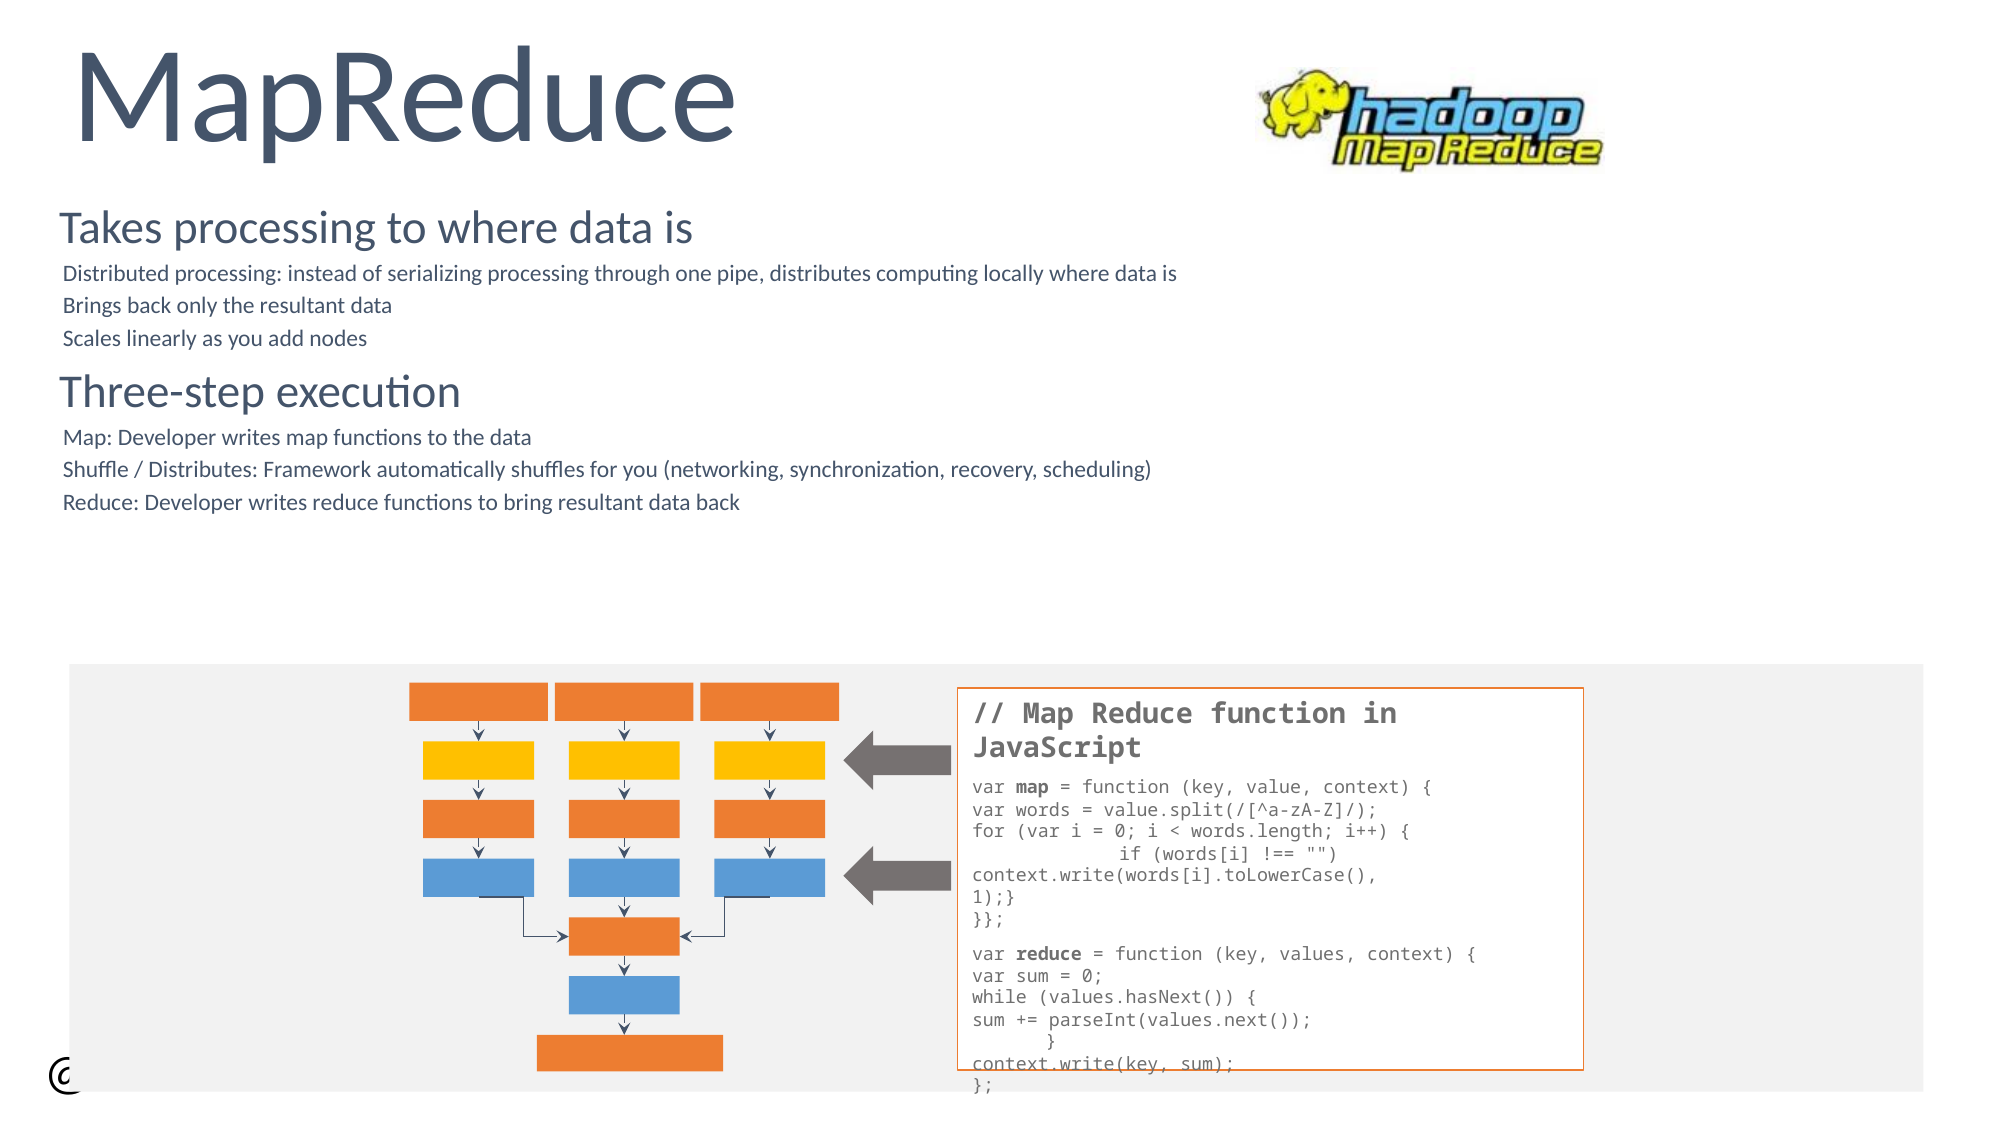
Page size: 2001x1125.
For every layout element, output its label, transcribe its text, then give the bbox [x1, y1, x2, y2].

title MapReduce [56, 0, 1782, 195]
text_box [69, 664, 1924, 1092]
list Takes processing to where data is Distributed processing: instead of serializing processing through one pipe, distributes computing locally where data is Brings back only the resultant data Scales linearly as you add nodes Three-step execution Map: Developer writes map functions to the data Shuffle / Distributes: Framework automatically shuffles for you (networking, synchronization, recovery, scheduling) Reduce: Developer writes reduce functions to bring resultant data back [44, 195, 1957, 527]
picture [1255, 67, 1605, 174]
